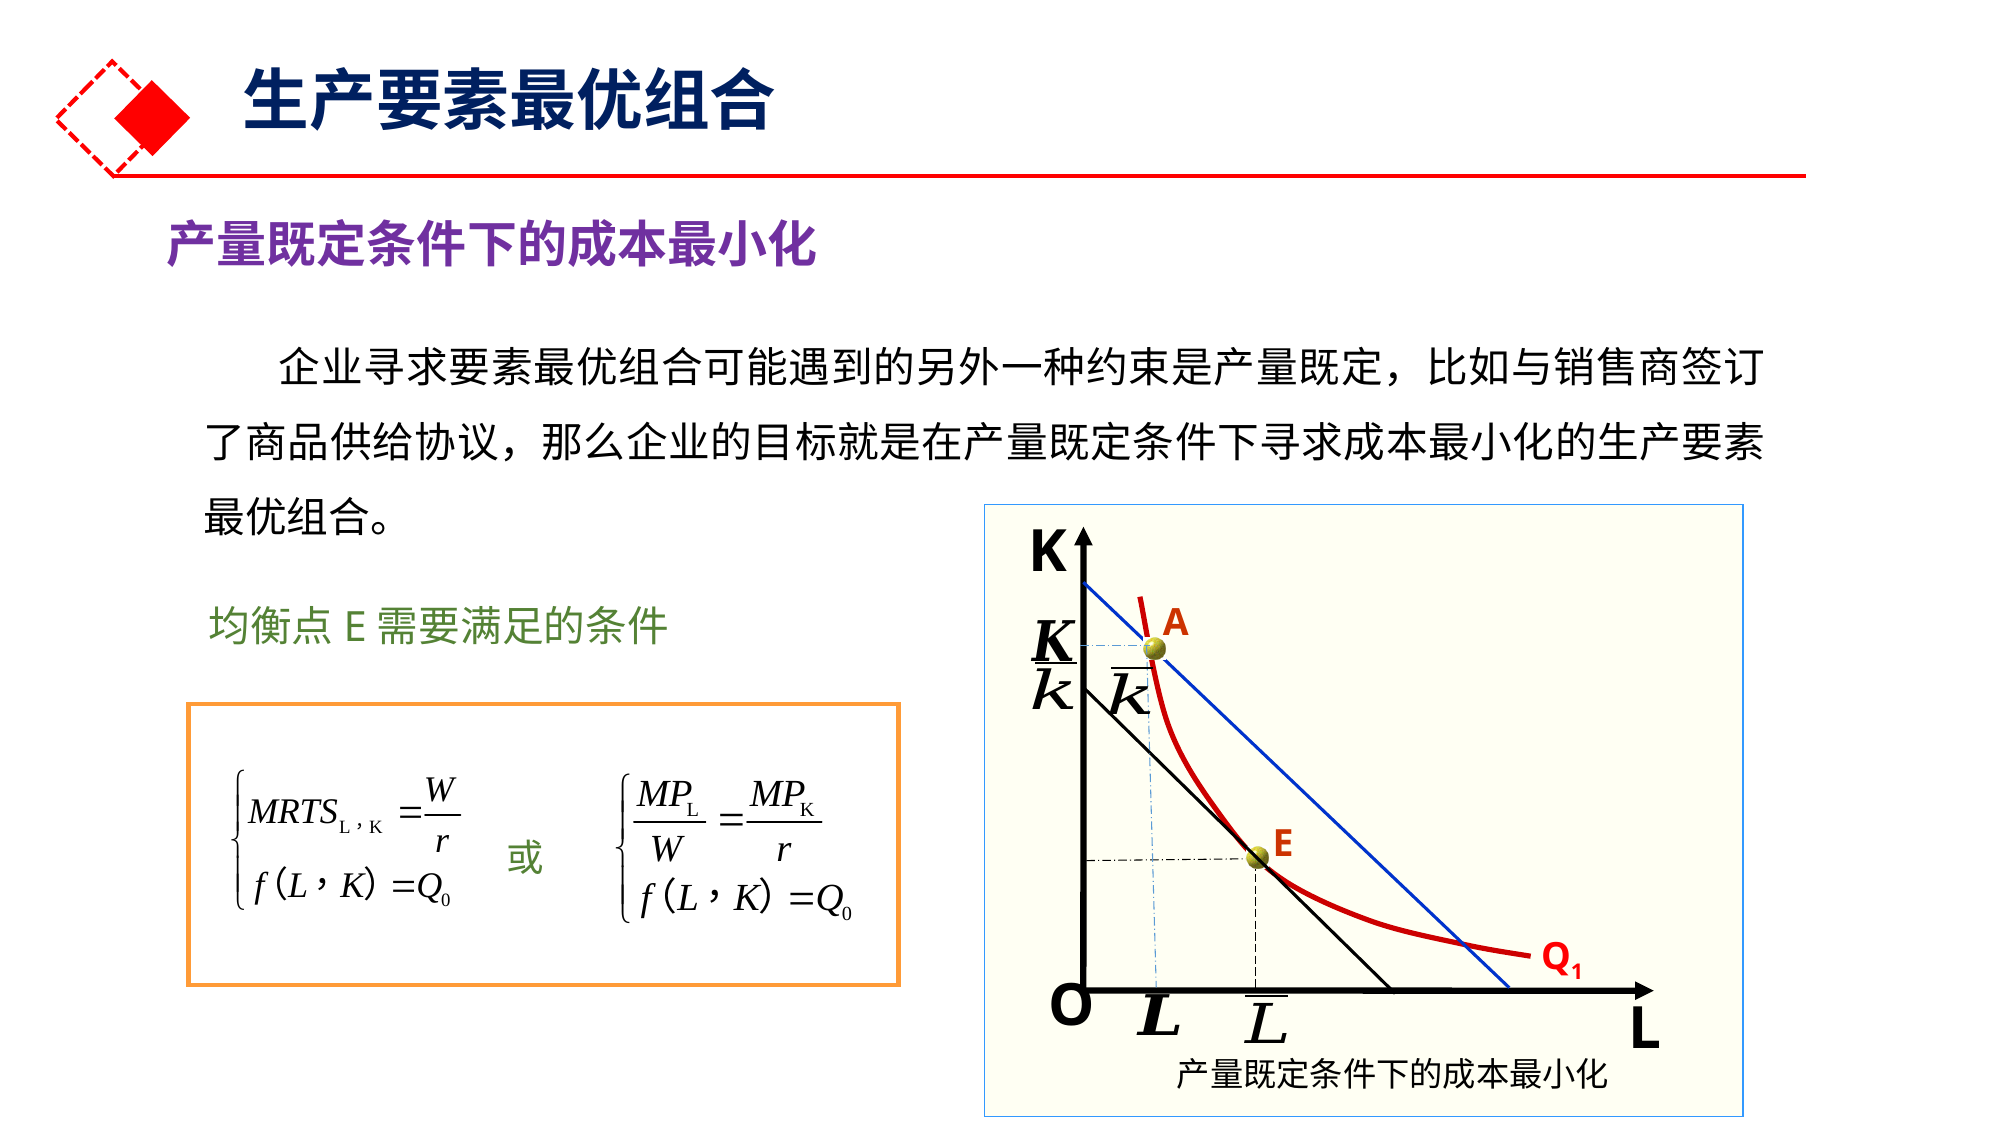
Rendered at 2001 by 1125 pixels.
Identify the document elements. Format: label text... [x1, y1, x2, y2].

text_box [606, 763, 865, 932]
text_box 生产要素最优组合 [227, 59, 1953, 207]
text_box [984, 548, 1744, 1117]
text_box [222, 763, 470, 918]
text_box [1146, 645, 1157, 988]
text_box 产量既定条件下的成本最小化 [152, 204, 918, 280]
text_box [1143, 588, 1199, 660]
text_box [54, 61, 143, 178]
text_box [1013, 525, 1654, 1048]
text_box 企业寻求要素最优组合可能遇到的另外一种约束是产量既定，比如与销售商签订了商品供给协议，那么企业的目标就是在产量既定条件下寻求成本最小化的生产要素最优组合。 [188, 308, 1781, 548]
text_box 均衡点E需要满足的条件 [193, 533, 1005, 692]
text_box [188, 704, 899, 985]
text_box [1246, 810, 1308, 873]
text_box 产量既定条件下的成本最小化 [1162, 1048, 1625, 1101]
text_box [114, 80, 191, 157]
